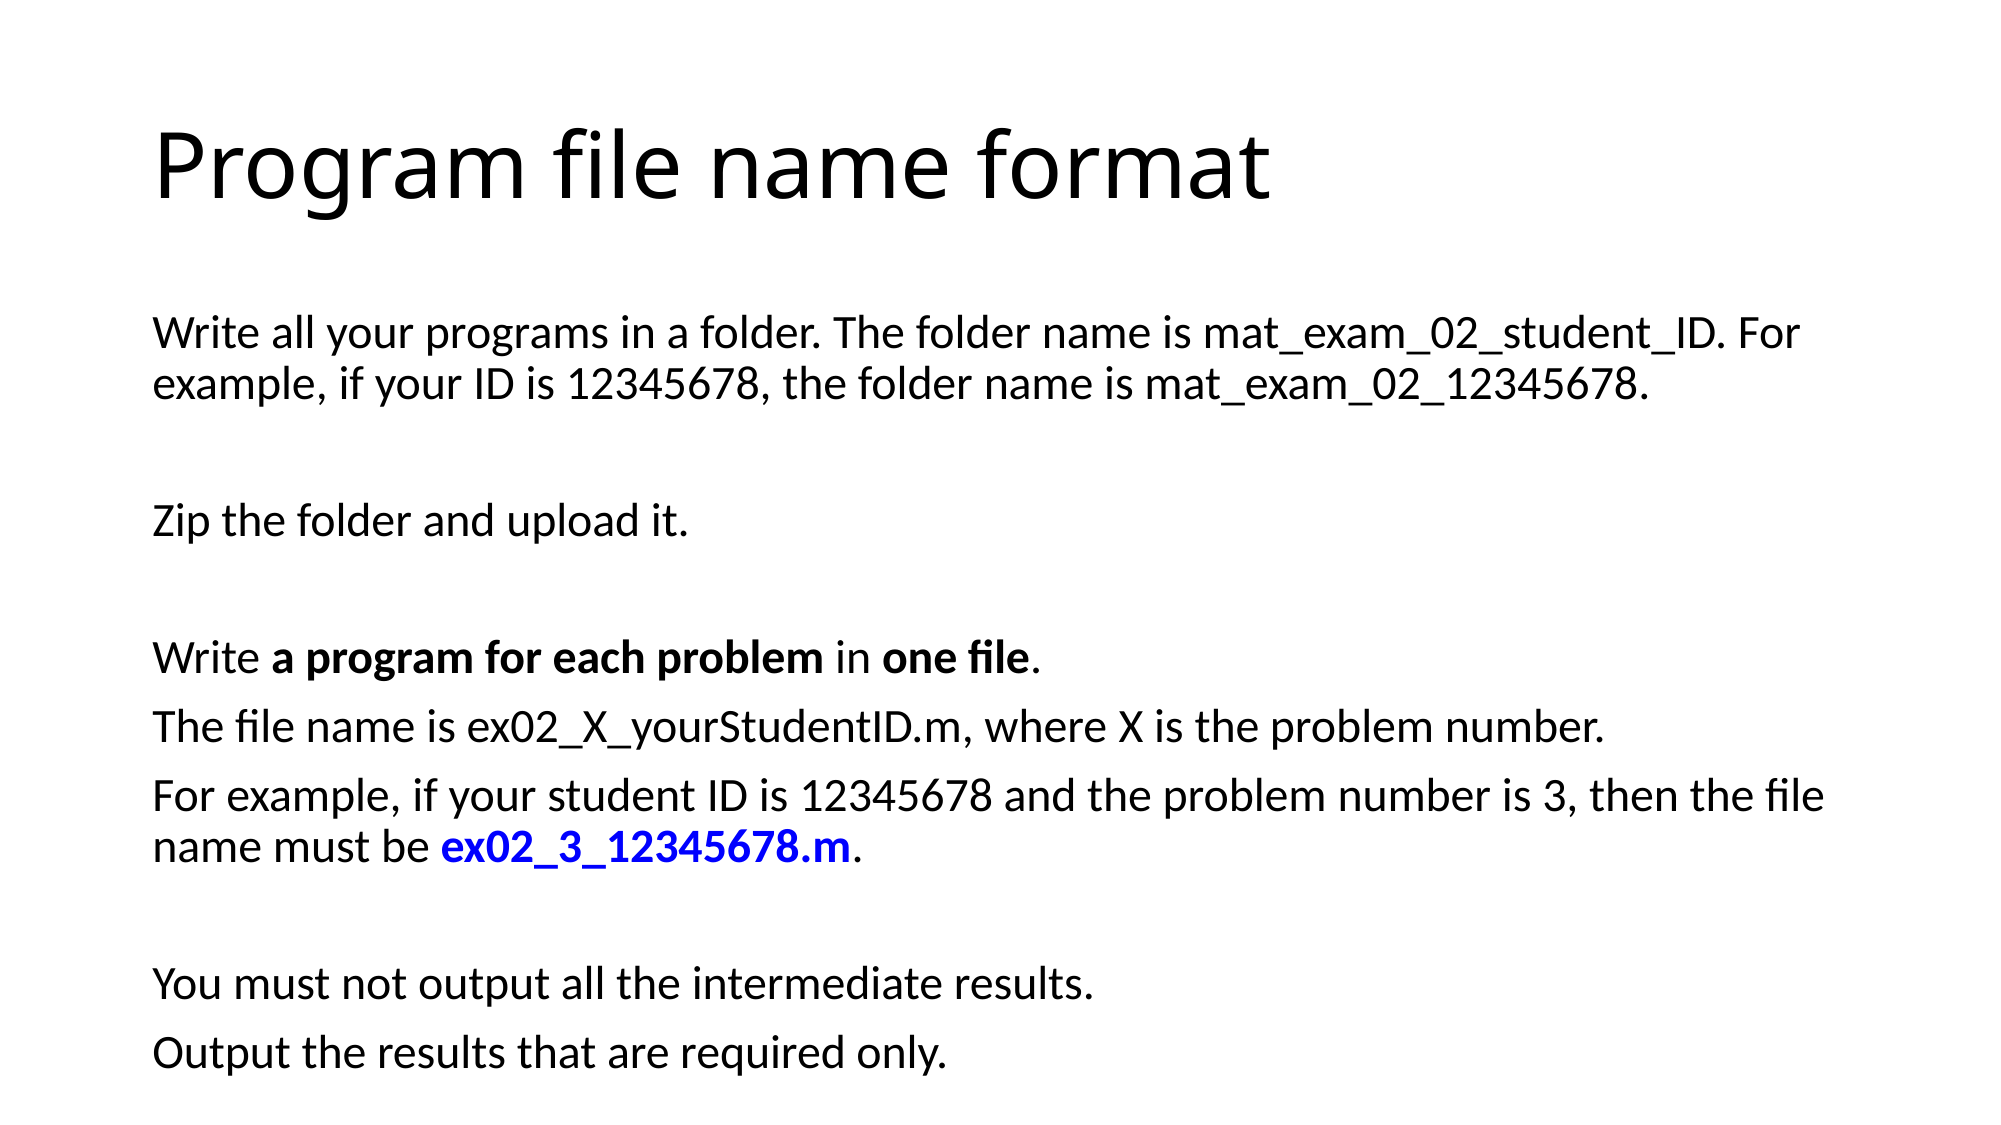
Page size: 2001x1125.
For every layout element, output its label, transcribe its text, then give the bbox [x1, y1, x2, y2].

list Write all your programs in a folder. The folder name is mat_exam_02_student_ID. For example, if your ID is 12345678, the folder name is mat_exam_02_12345678. Zip the folder and upload it. Write a program for each problem in one file. The file name is ex02_X_yourStudentID.m, where X is the problem number. For example, if your student ID is 12345678 and the problem number is 3, then the file name must be ex02_3_12345678.m. You must not output all the intermediate results. Output the results that are required only. [137, 299, 1863, 1090]
title Program file name format [137, 59, 1863, 278]
